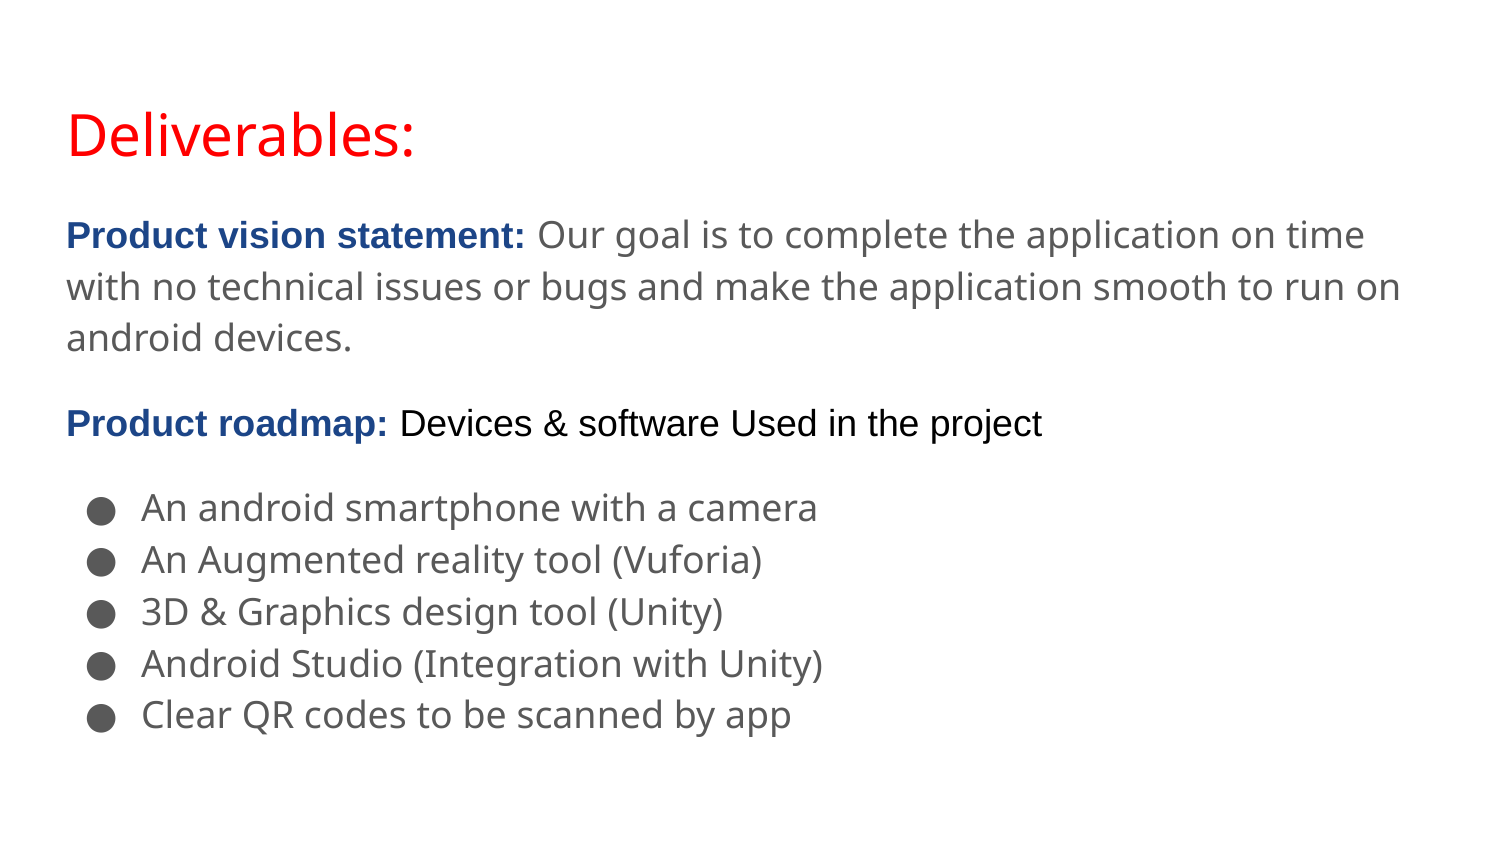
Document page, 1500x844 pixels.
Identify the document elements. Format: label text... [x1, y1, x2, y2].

list Product vision statement: Our goal is to complete the application on time with no technical issues or bugs and make the application smooth to run on android devices. Product roadmap: Devices & software Used in the project An android smartphone with a camera An Augmented reality tool (Vuforia) 3D & Graphics design tool (Unity) Android Studio (Integration with Unity) Clear QR codes to be scanned by app [51, 189, 1449, 750]
title Deliverables: [51, 82, 1449, 177]
